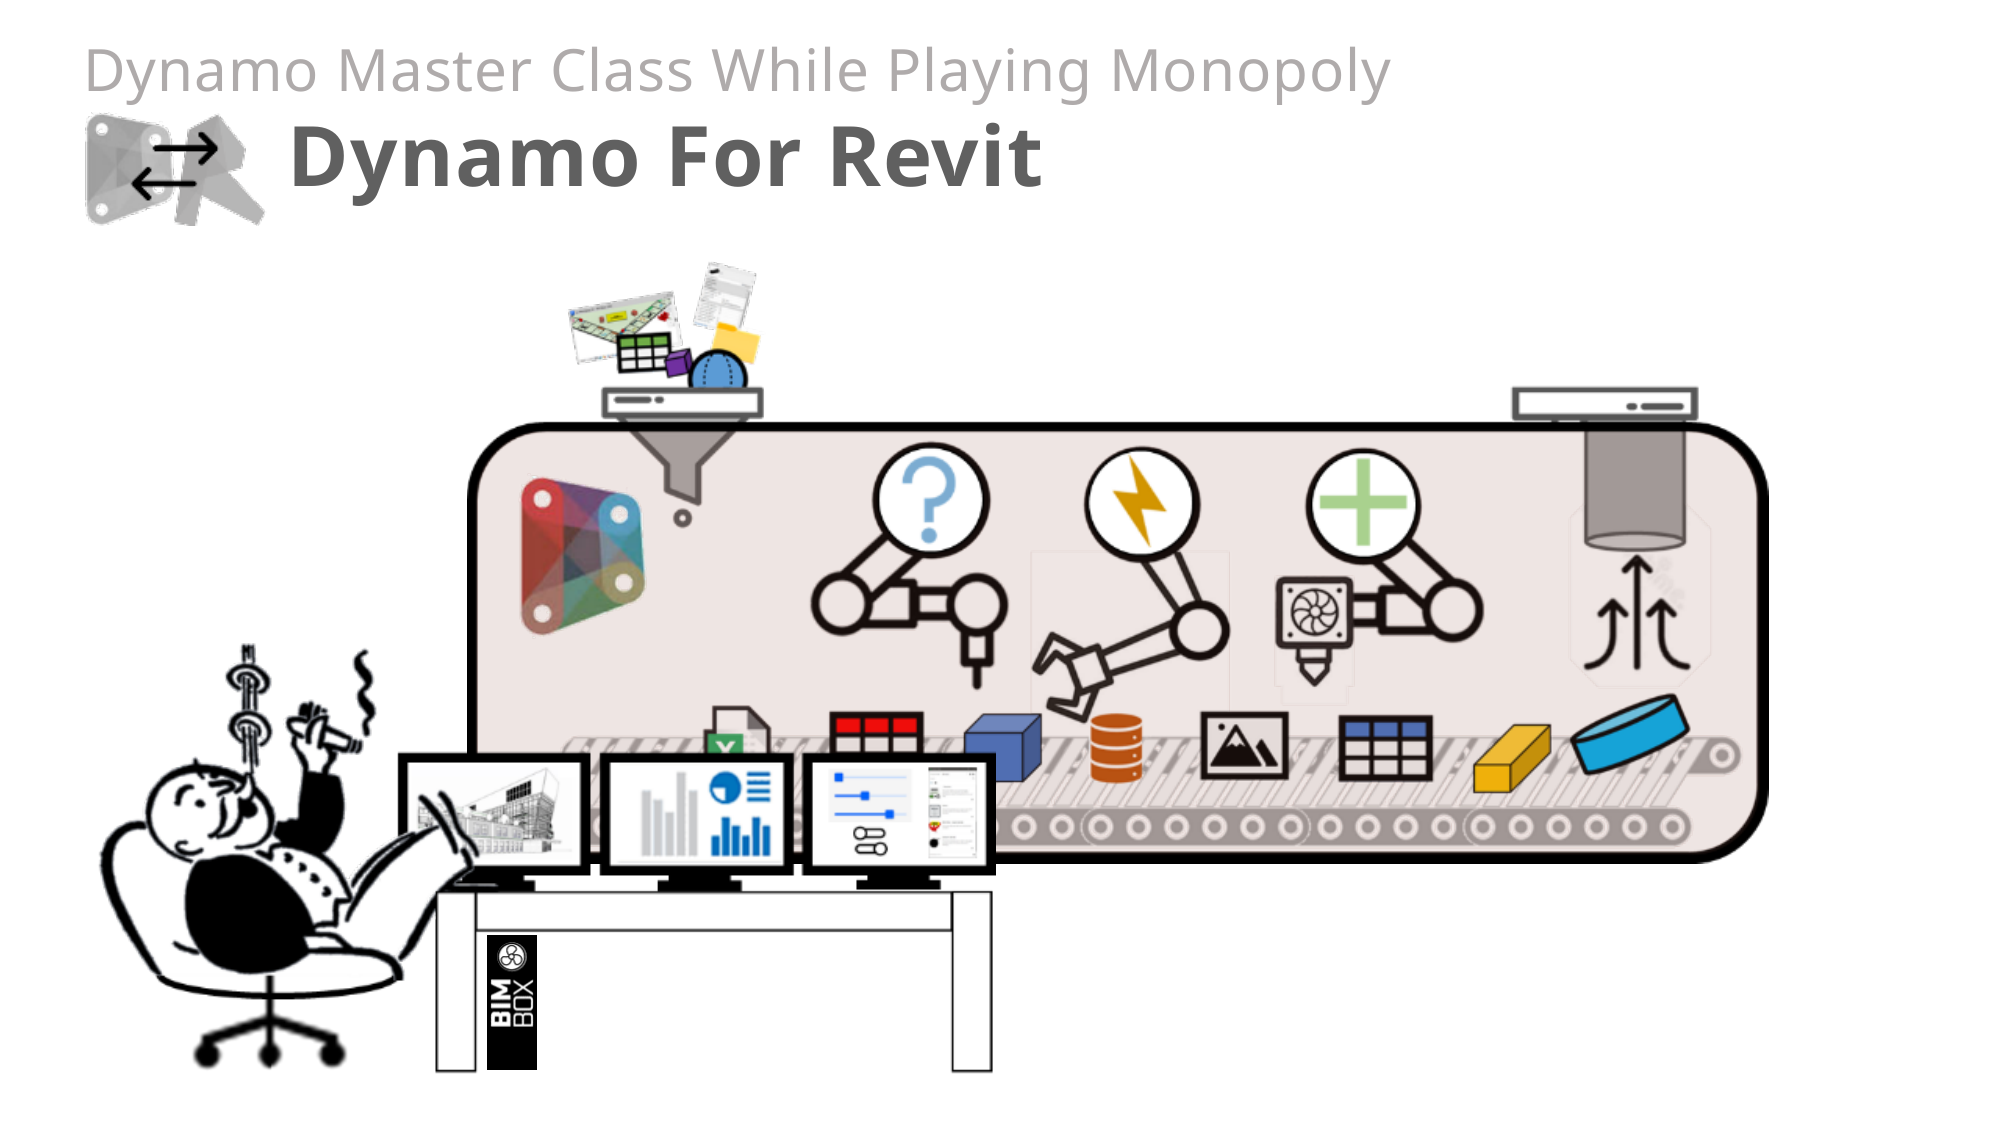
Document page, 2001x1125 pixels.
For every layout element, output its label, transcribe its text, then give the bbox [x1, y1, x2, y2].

text_box Dynamo Master Class While Playing Monopoly Dynamo For Revit [19, 21, 2000, 211]
picture [90, 261, 1769, 1078]
picture [73, 112, 279, 226]
